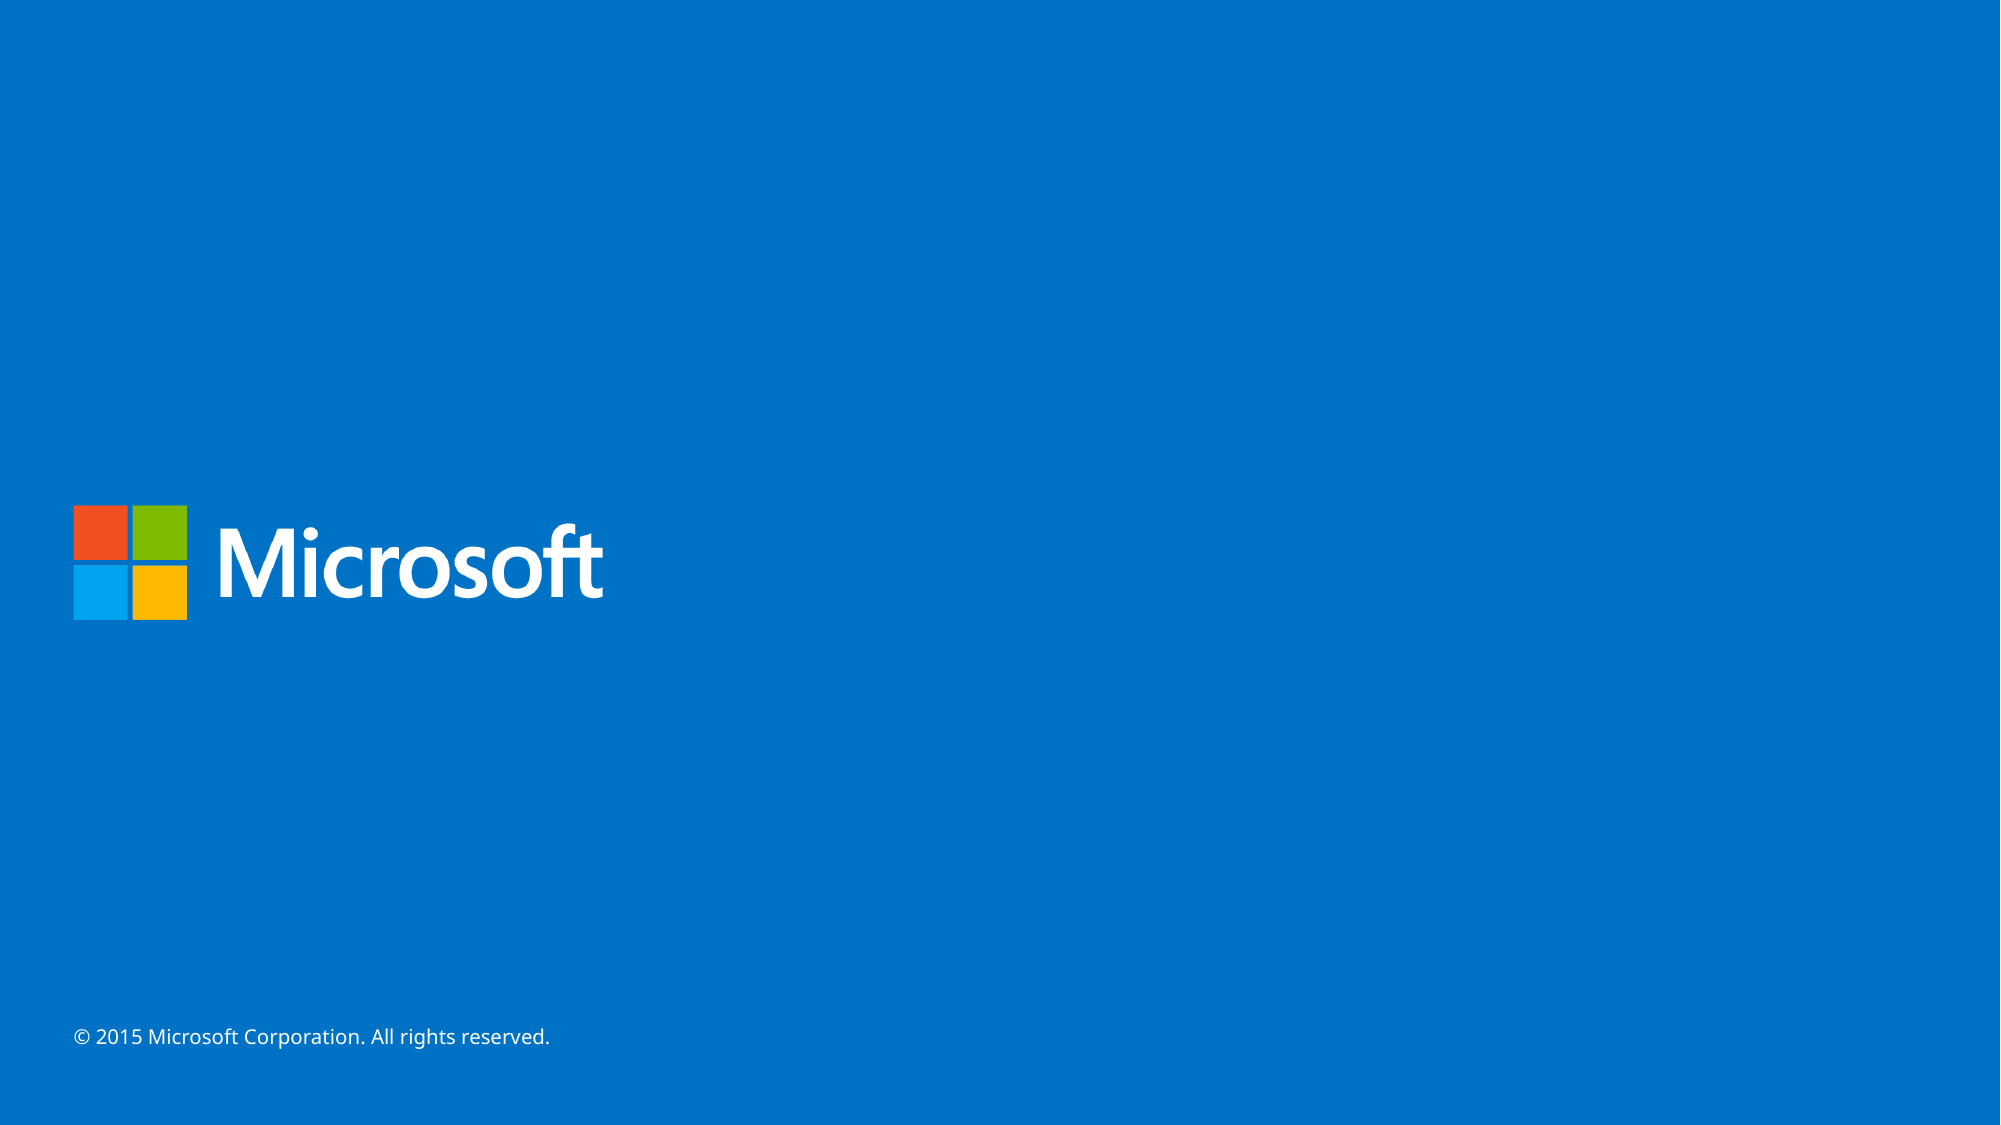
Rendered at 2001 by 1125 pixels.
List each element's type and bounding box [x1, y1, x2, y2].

picture [73, 505, 603, 620]
